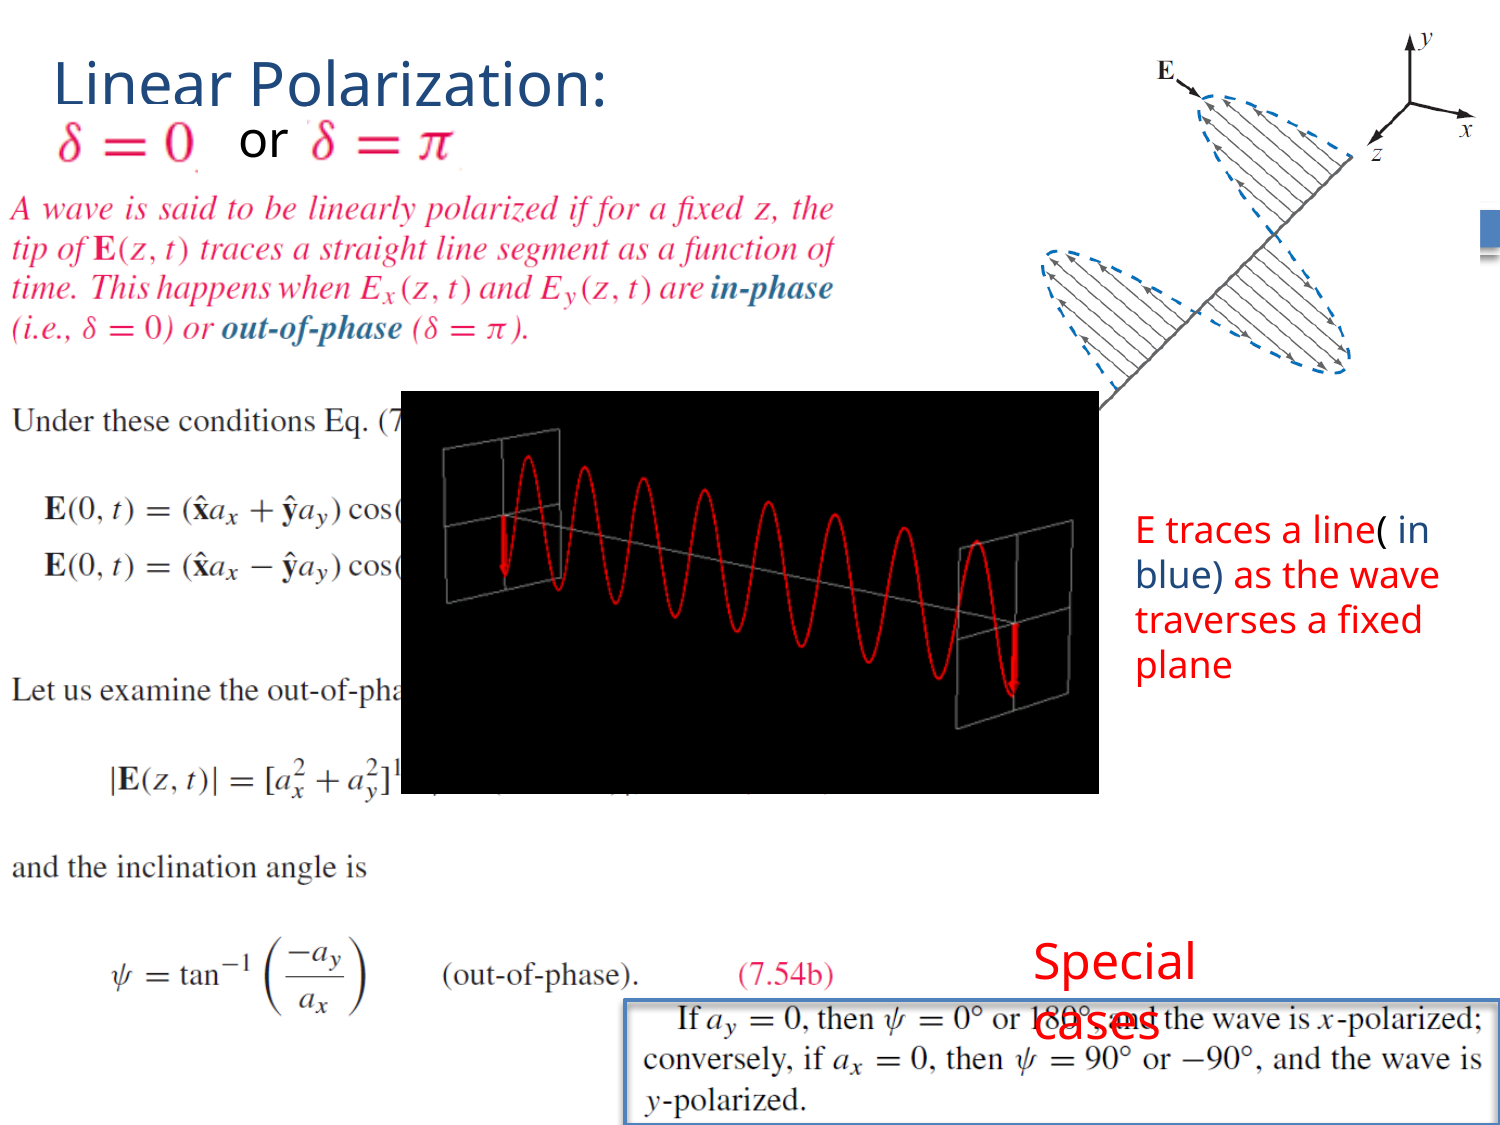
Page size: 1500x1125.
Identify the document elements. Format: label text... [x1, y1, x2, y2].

picture [37, 103, 199, 178]
picture [307, 105, 463, 176]
picture [401, 24, 1481, 794]
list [0, 187, 838, 1025]
text_box Special cases [1018, 921, 1319, 998]
title Linear Polarization: [37, 37, 828, 186]
picture [637, 999, 1487, 1125]
text_box or [223, 99, 305, 175]
text_box [624, 1034, 631, 1125]
text_box E traces a line( in blue) as the wave traverses a fixed plane [1120, 498, 1496, 694]
text_box [1487, 999, 1500, 1125]
